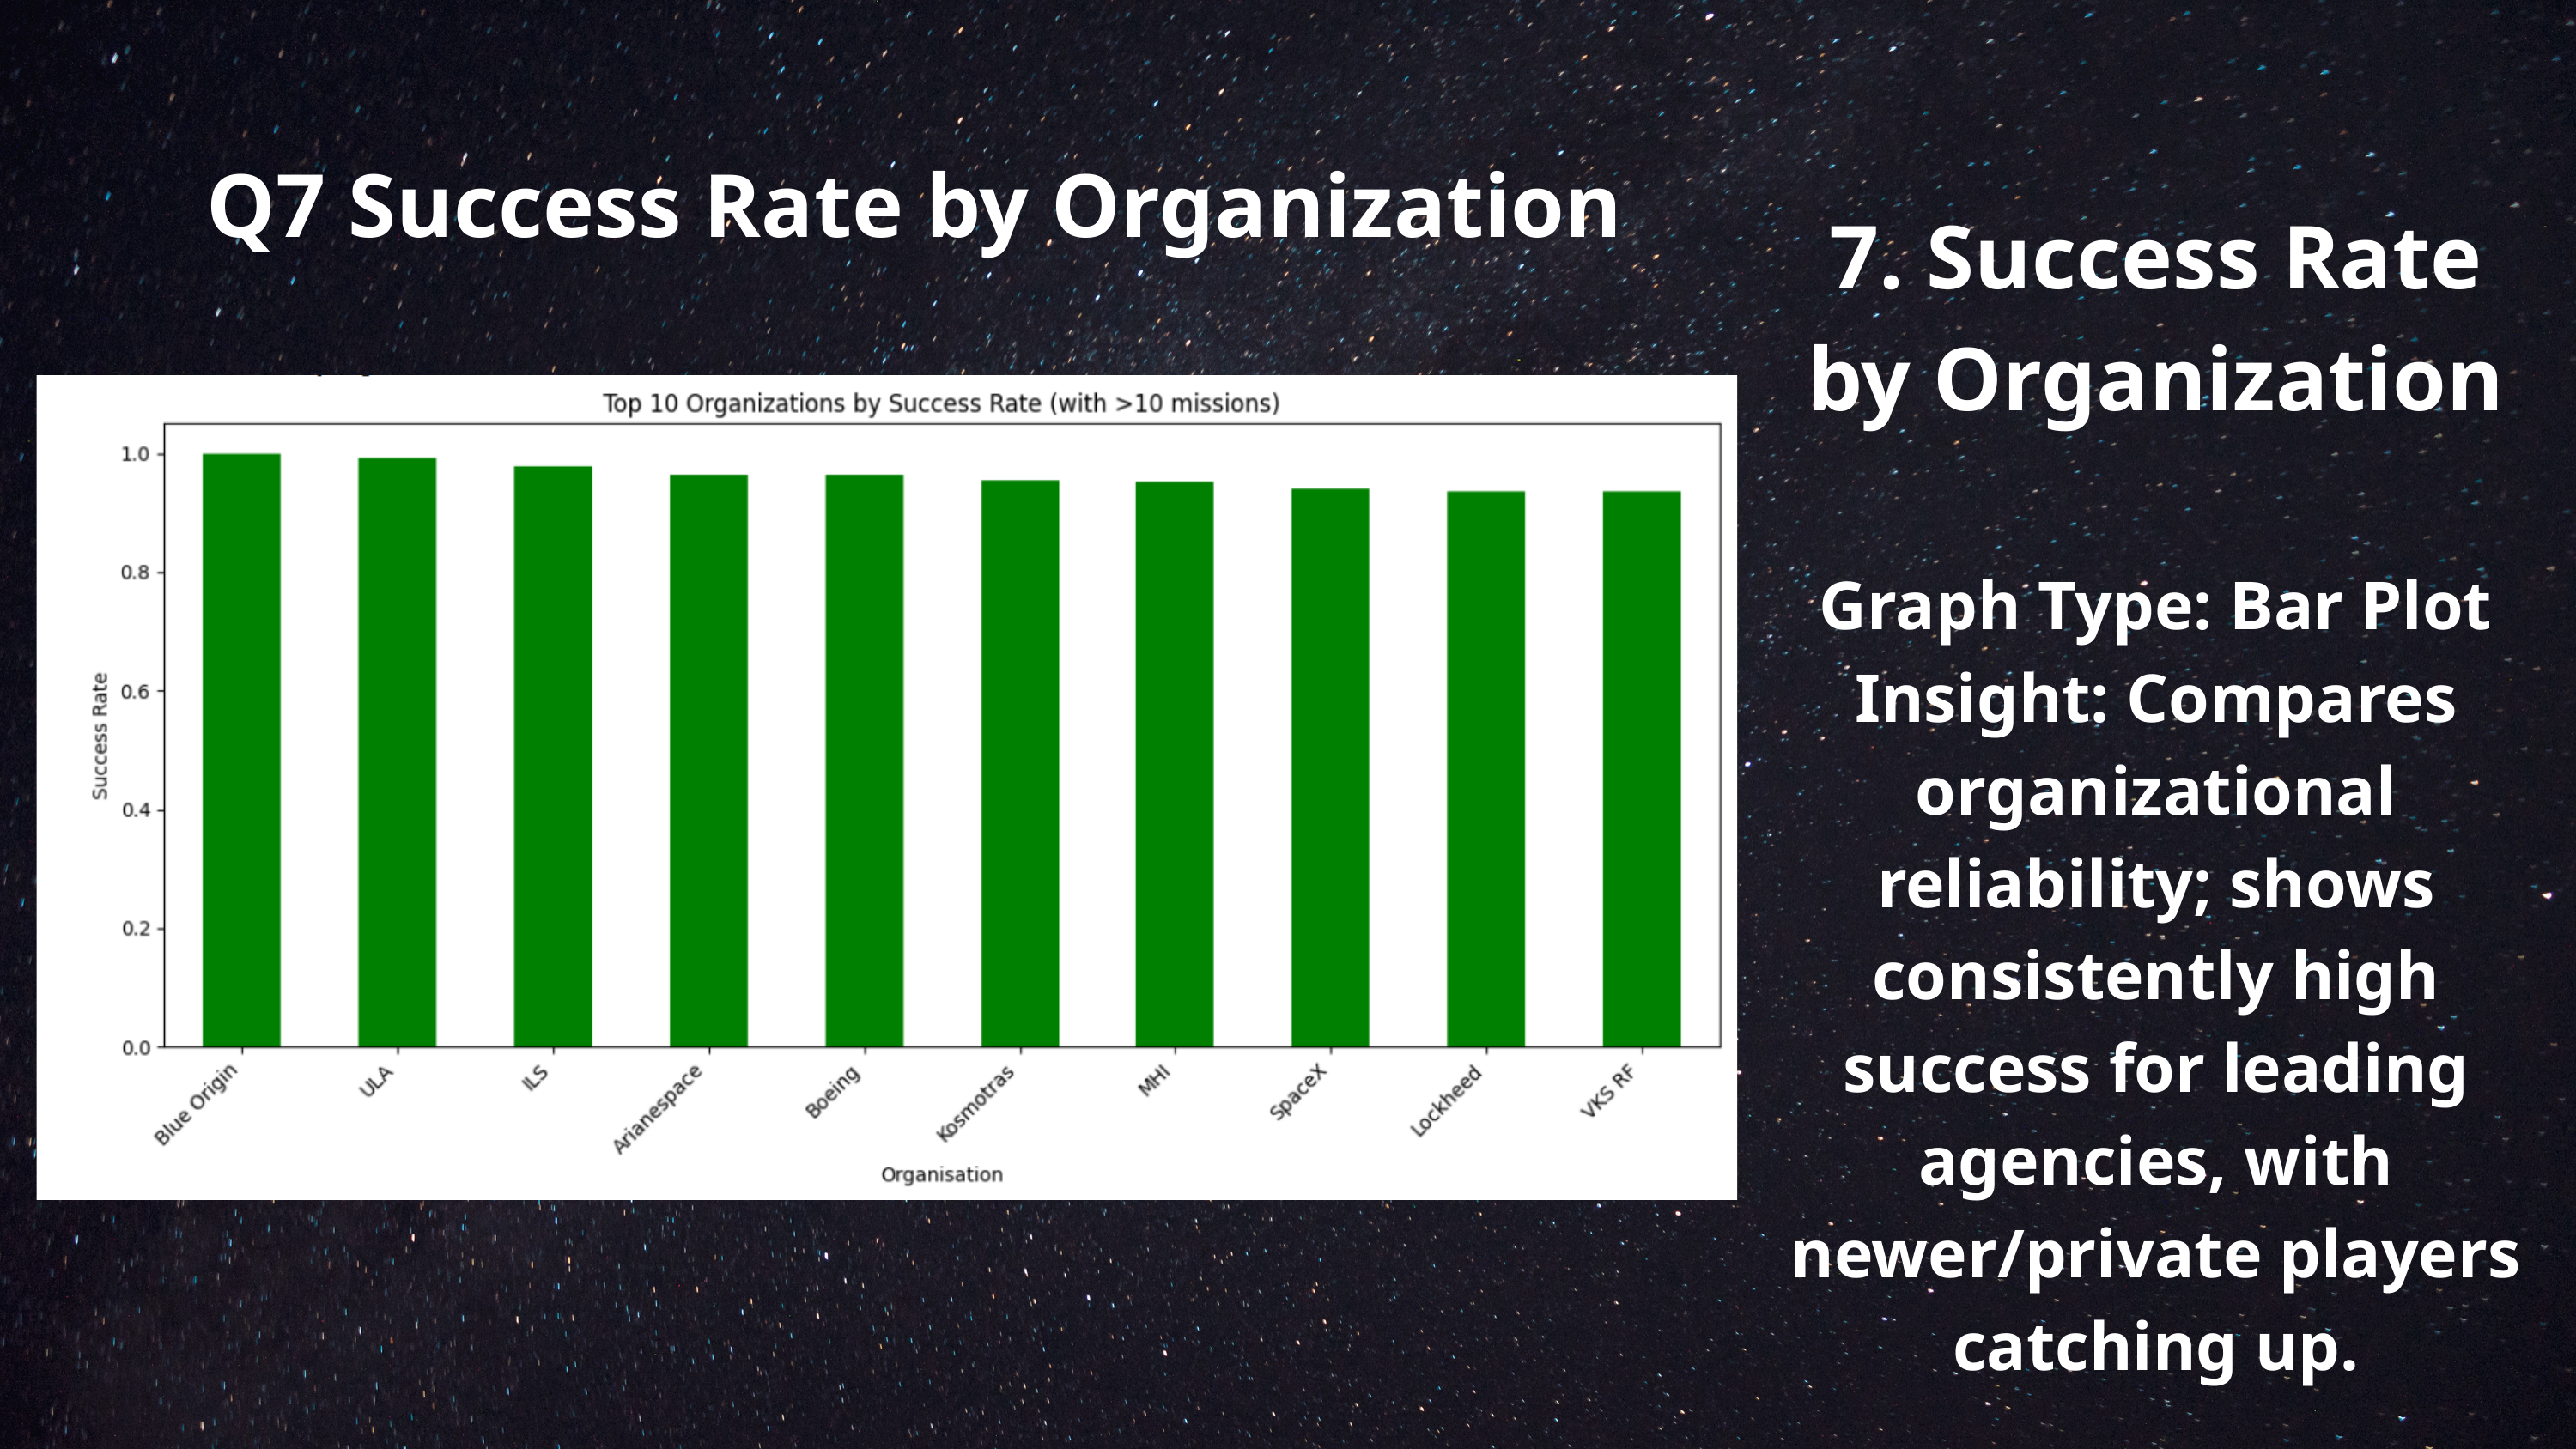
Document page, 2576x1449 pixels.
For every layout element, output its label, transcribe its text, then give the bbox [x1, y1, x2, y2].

text_box Q7 Success Rate by Organization [144, 132, 1686, 255]
text_box 7. Success Rate by Organization Graph Type: Bar Plot Insight: Compares organizational reliability; shows consistently high success for leading agencies, with newer/private players catching up. [1784, 184, 2528, 1449]
text_box [36, 375, 1738, 1200]
text_box [0, 0, 2576, 1449]
